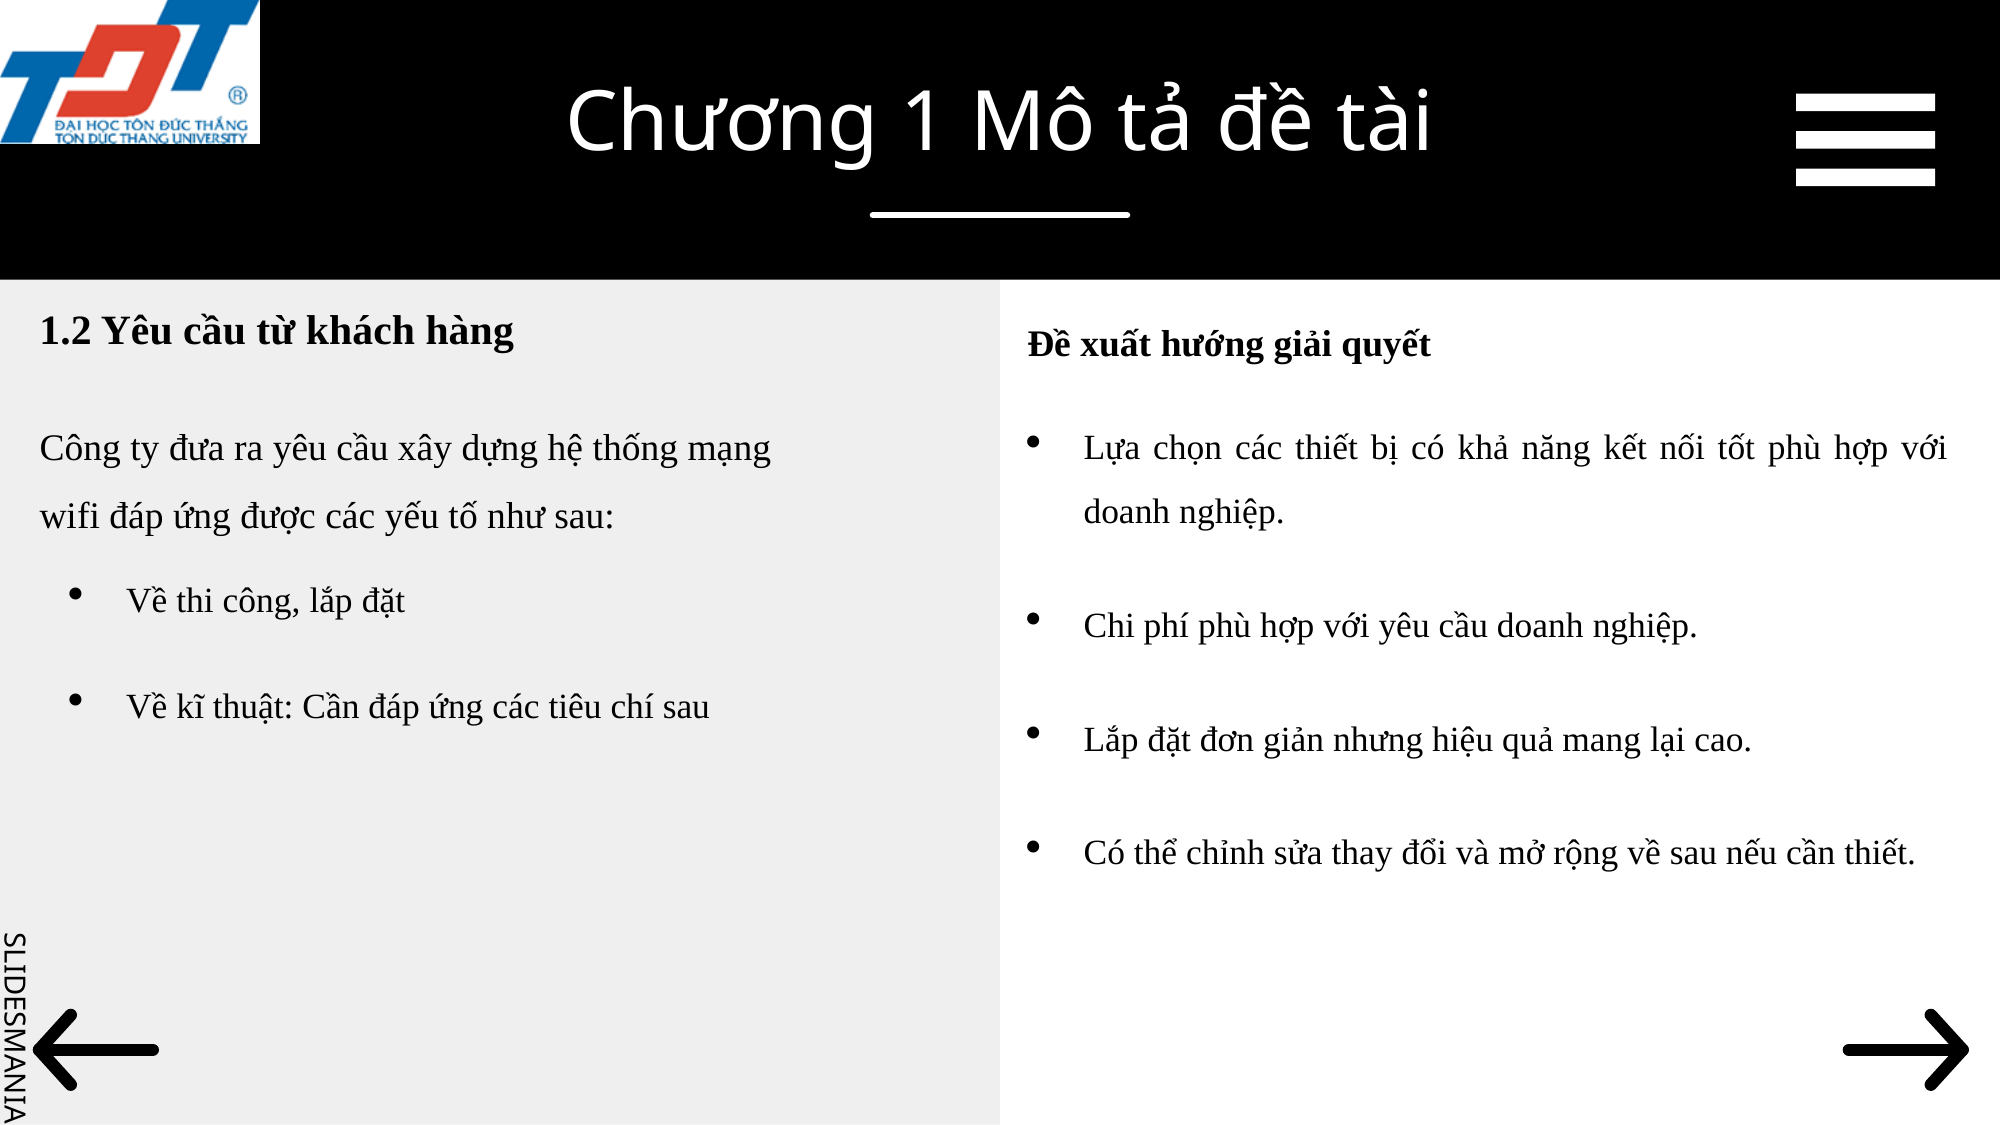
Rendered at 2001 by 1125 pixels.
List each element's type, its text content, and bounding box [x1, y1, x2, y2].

text_box Công ty đưa ra yêu cầu xây dựng hệ thống mạng wifi đáp ứng được các yếu tố như sau: [24, 393, 831, 579]
picture [0, 0, 260, 145]
text_box [1728, 0, 2000, 272]
text_box 1.2 Yêu cầu từ khách hàng [24, 295, 530, 360]
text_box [1848, 1014, 1963, 1085]
text_box [1804, 994, 2000, 1120]
text_box Lựa chọn các thiết bị có khả năng kết nối tốt phù hợp với doanh nghiệp. Chi phí phù hợp với yêu cầu doanh nghiệp. Lắp đặt đơn giản nhưng hiệu quả mang lại cao. Có thể chỉnh sửa thay đổi và mở rộng về sau nếu cần thiết. [1012, 395, 1963, 880]
text_box Đề xuất hướng giải quyết [1012, 289, 2000, 372]
title Chương 1 Mô tả đề tài [68, 47, 1728, 173]
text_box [38, 1014, 153, 1085]
text_box Về thi công, lắp đặt [54, 548, 1012, 627]
text_box Về kĩ thuật: Cần đáp ứng các tiêu chí sau [54, 654, 1012, 734]
text_box [0, 994, 202, 1120]
